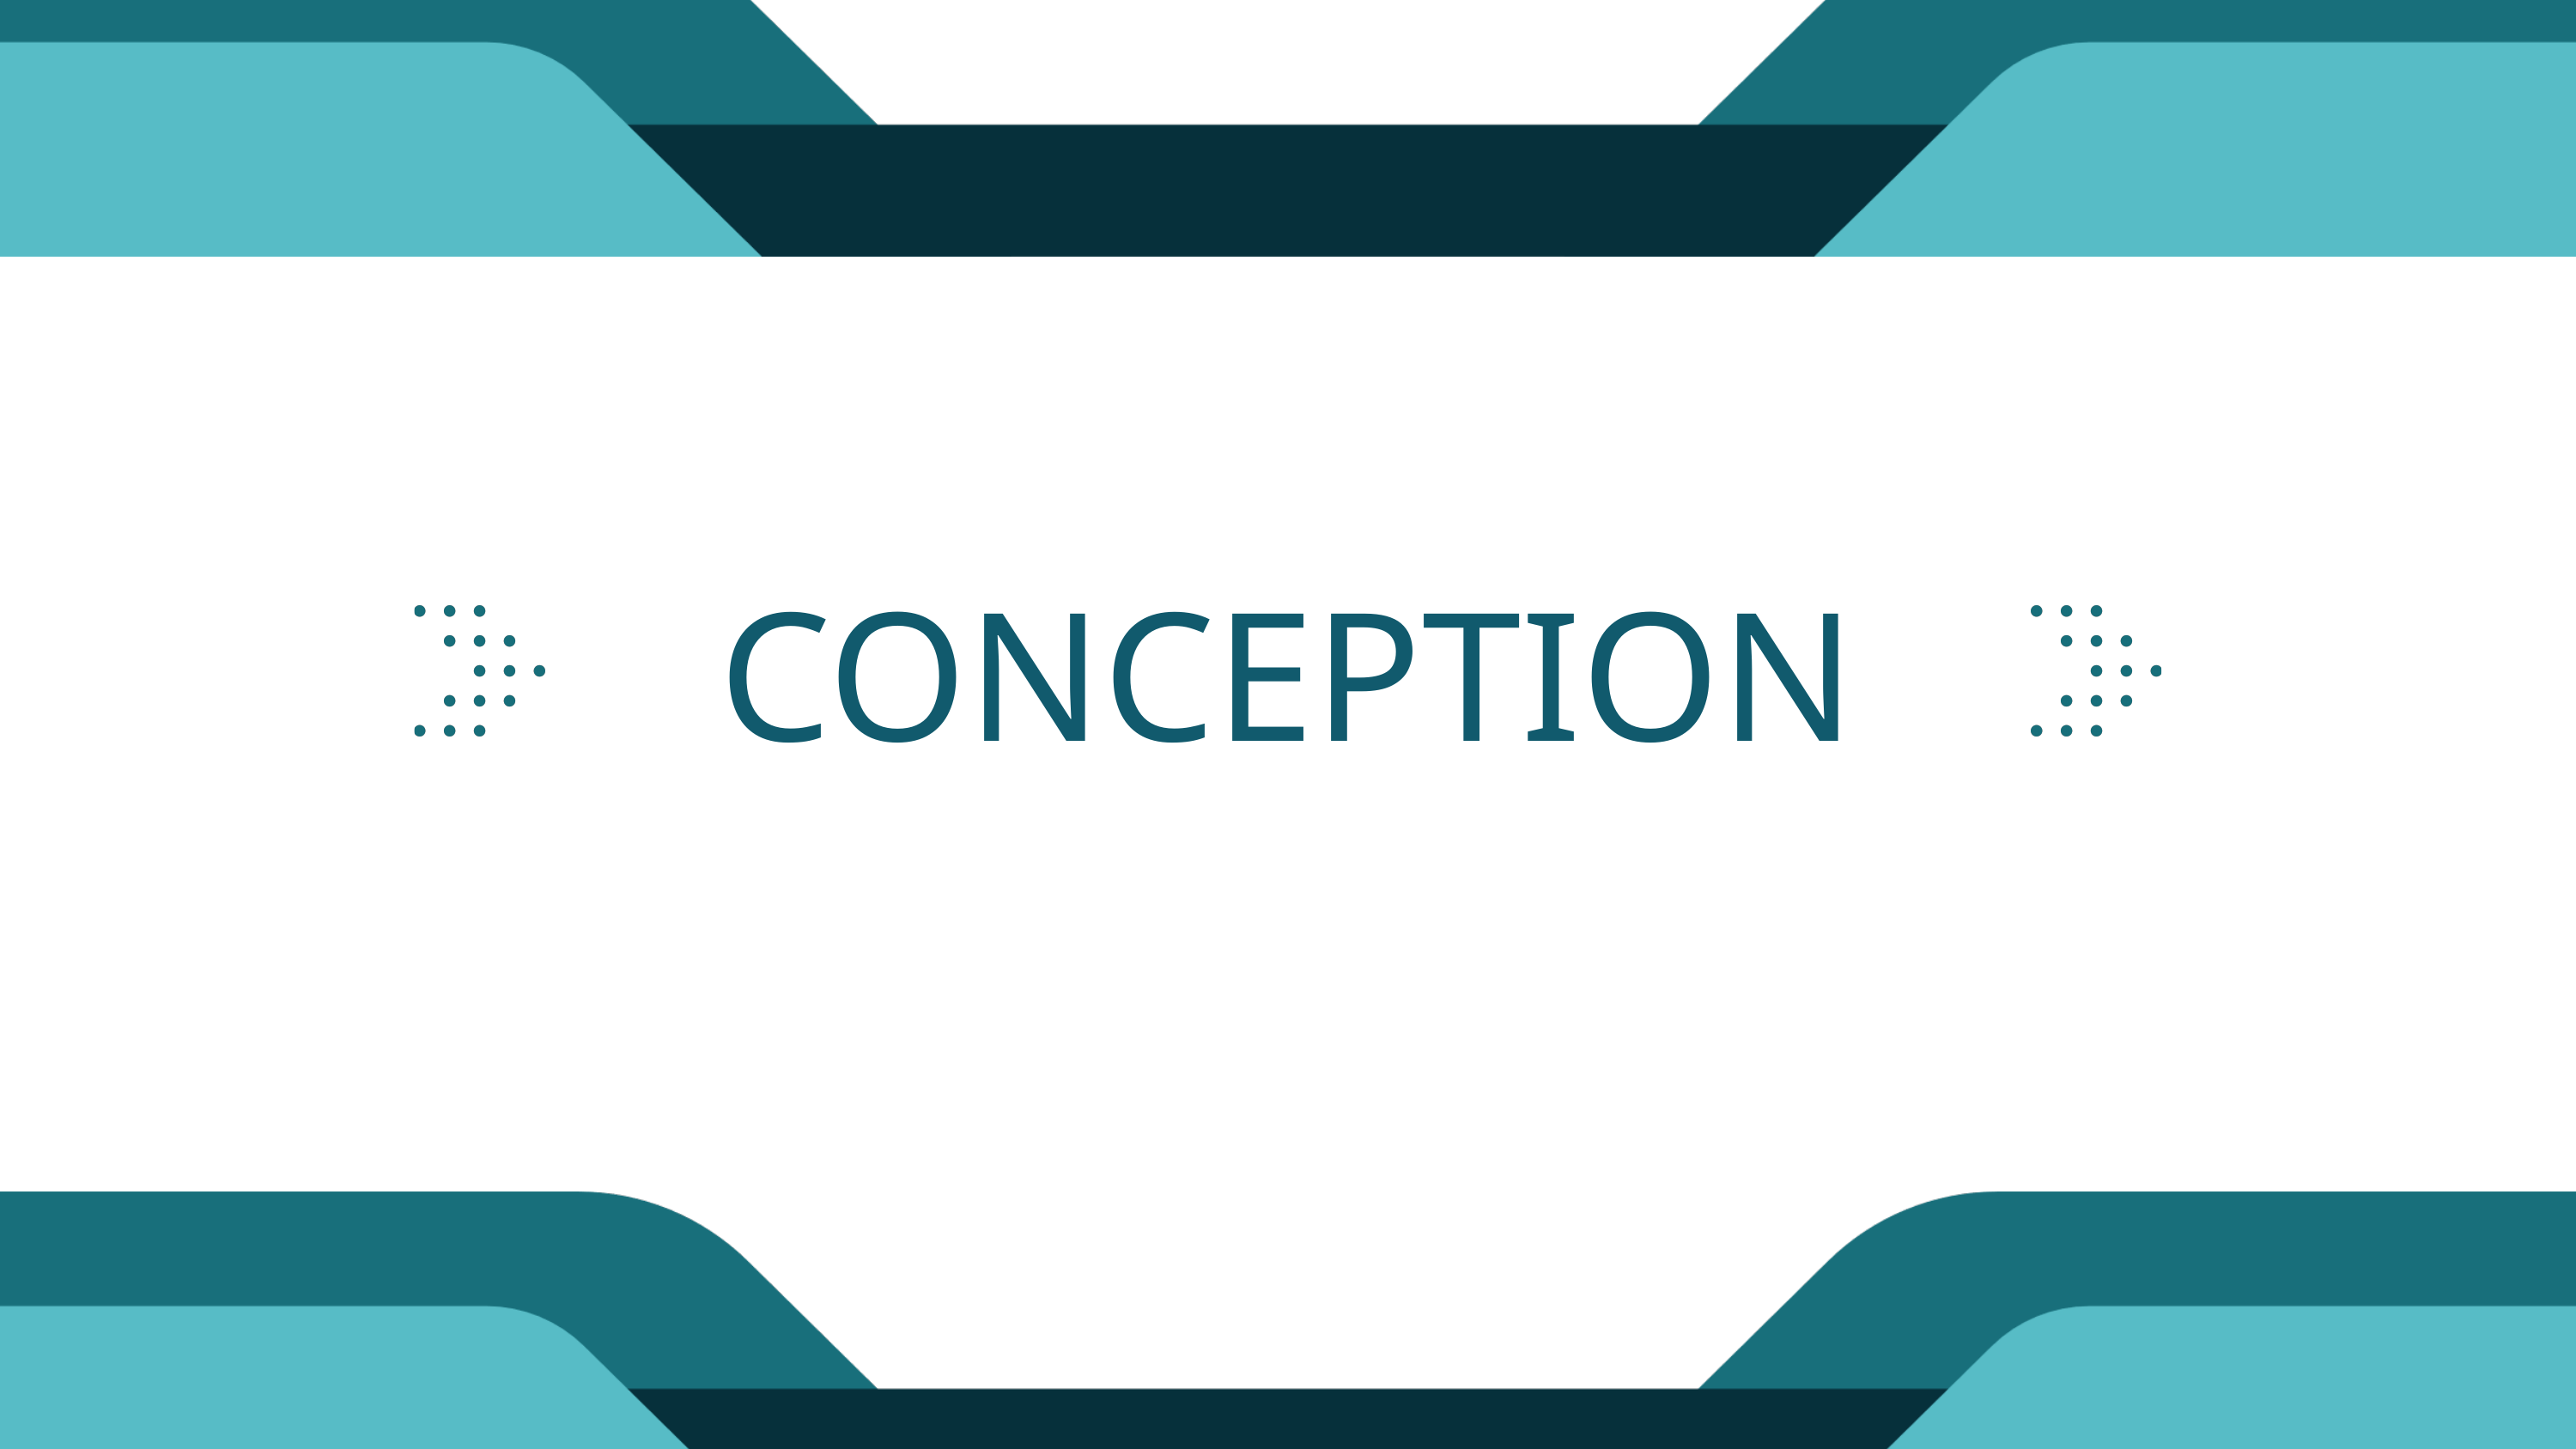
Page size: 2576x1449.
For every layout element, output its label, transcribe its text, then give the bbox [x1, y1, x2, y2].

text_box [0, 0, 2576, 257]
text_box [0, 1191, 2576, 1449]
text_box CONCEPTION [609, 563, 1967, 778]
text_box [414, 605, 545, 737]
text_box [2030, 605, 2162, 737]
